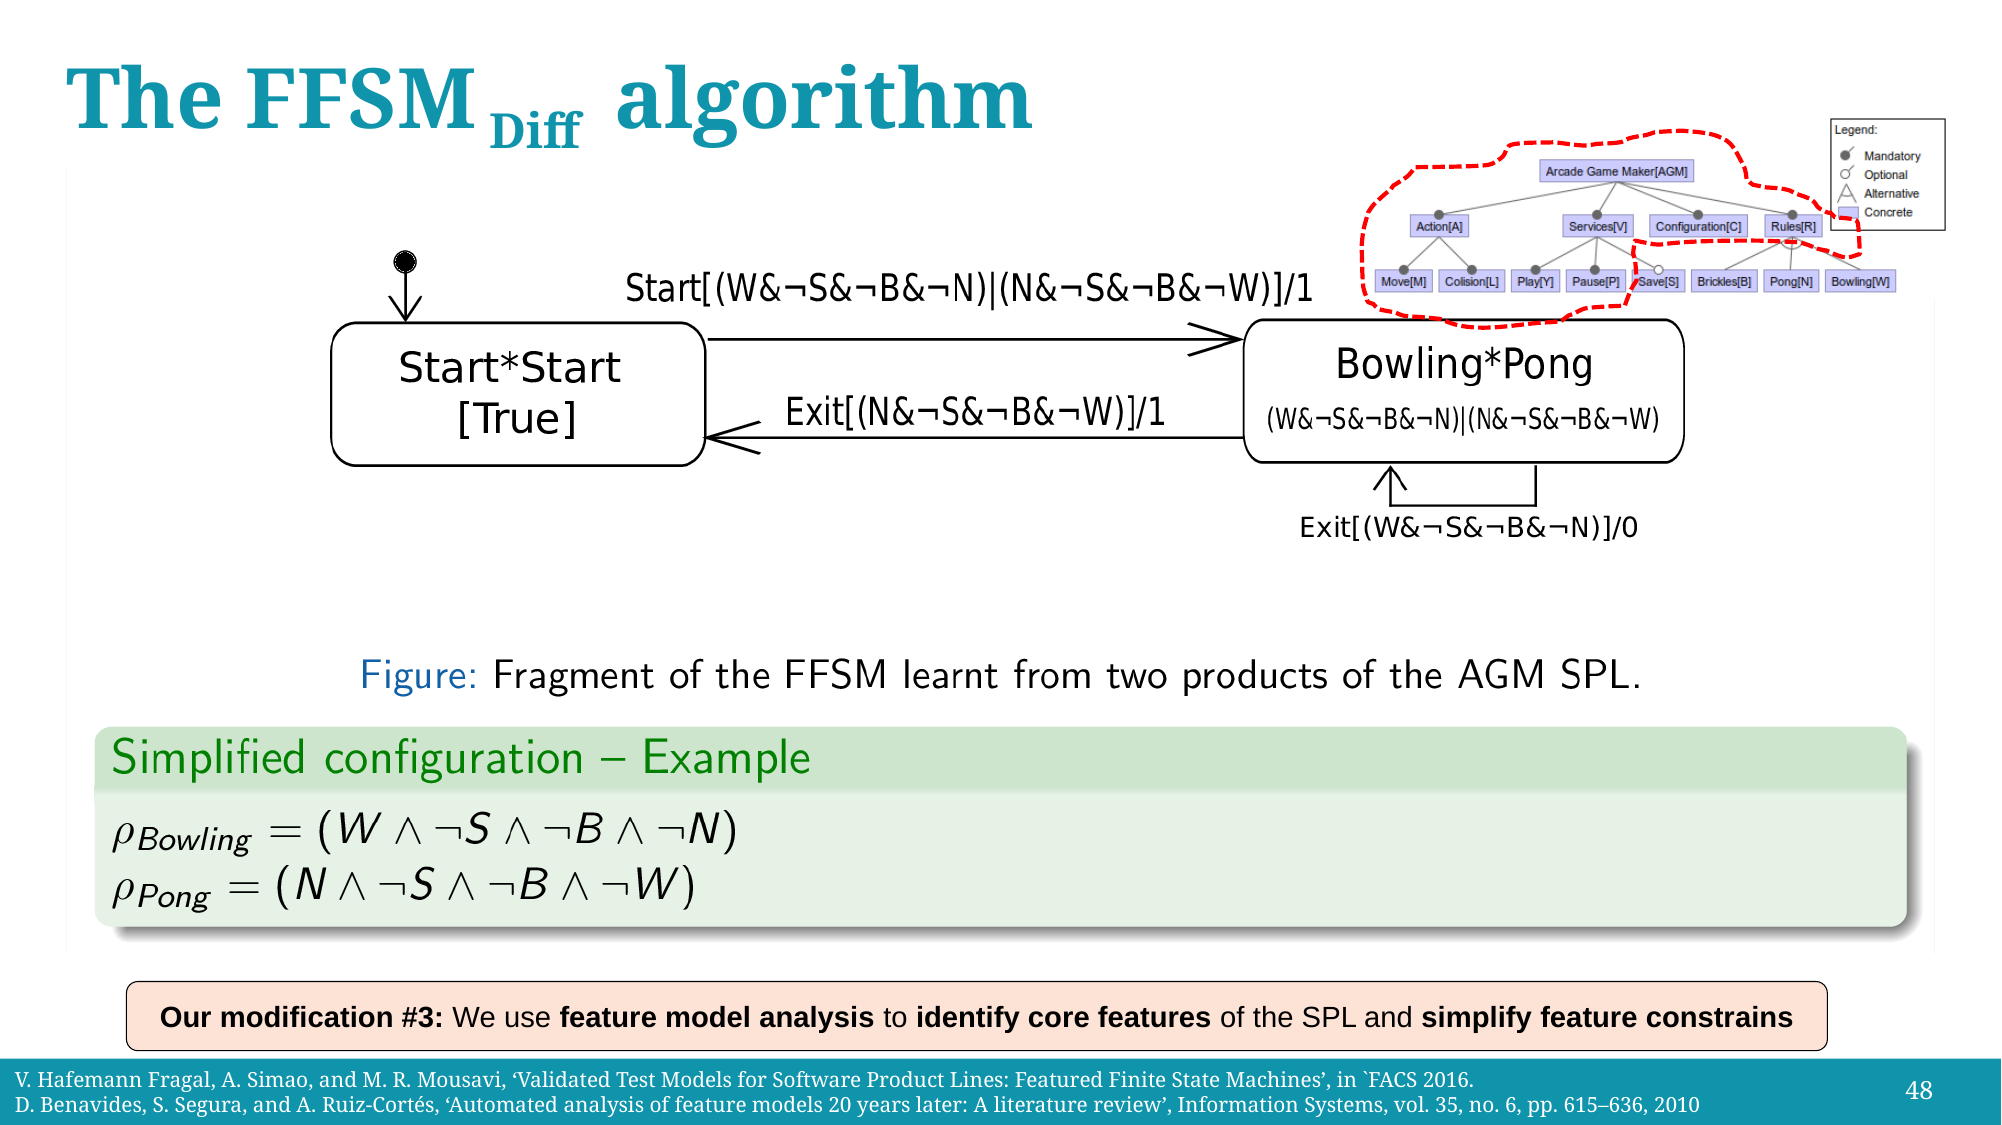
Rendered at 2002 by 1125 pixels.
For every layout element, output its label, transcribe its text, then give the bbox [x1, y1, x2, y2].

title The FFSM Diff algorithm [66, 66, 1935, 138]
picture [66, 113, 1949, 955]
text_box V. Hafemann Fragal, A. Simao, and M. R. Mousavi, ‘Validated Test Models for Software Product Lines: Featured Finite State Machines’, in `FACS 2016. D. Benavides, S. Segura, and A. Ruiz-Cortés, ‘Automated analysis of feature models 20 years later: A literature review’, Information Systems, vol. 35, no. 6, pp. 615–636, 2010 [0, 1059, 2001, 1125]
text_box Our modification #3: We use feature model analysis to identify core features of the SPL and simplify feature constrains [126, 981, 1828, 1051]
